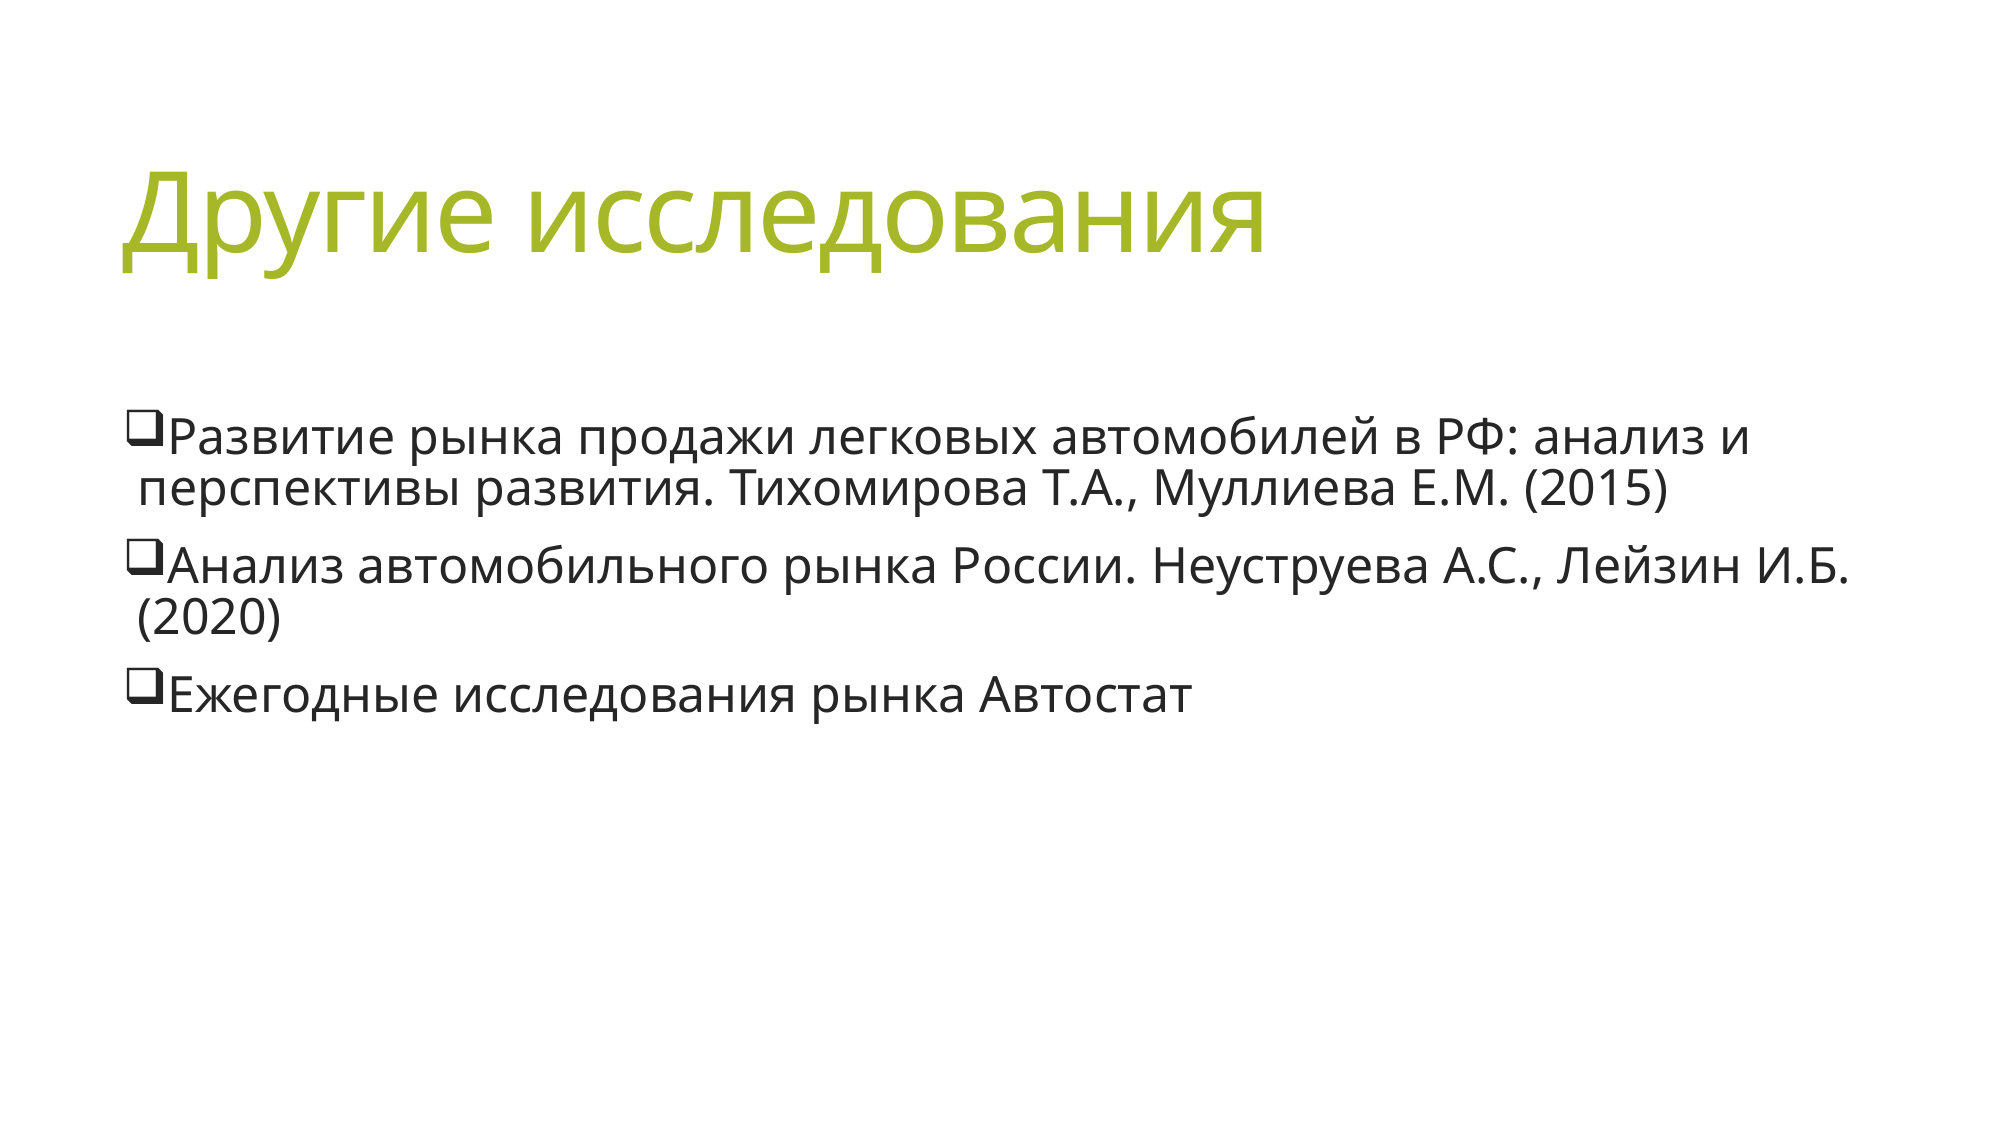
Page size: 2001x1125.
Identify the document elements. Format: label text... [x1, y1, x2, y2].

list Развитие рынка продажи легковых автомобилей в РФ: анализ и перспективы развития. Тихомирова Т.А., Муллиева Е.М. (2015) Анализ автомобильного рынка России. Неуструева А.С., Лейзин И.Б. (2020) Ежегодные исследования рынка Автостат [107, 406, 1872, 1025]
title Другие исследования [107, 81, 1875, 354]
